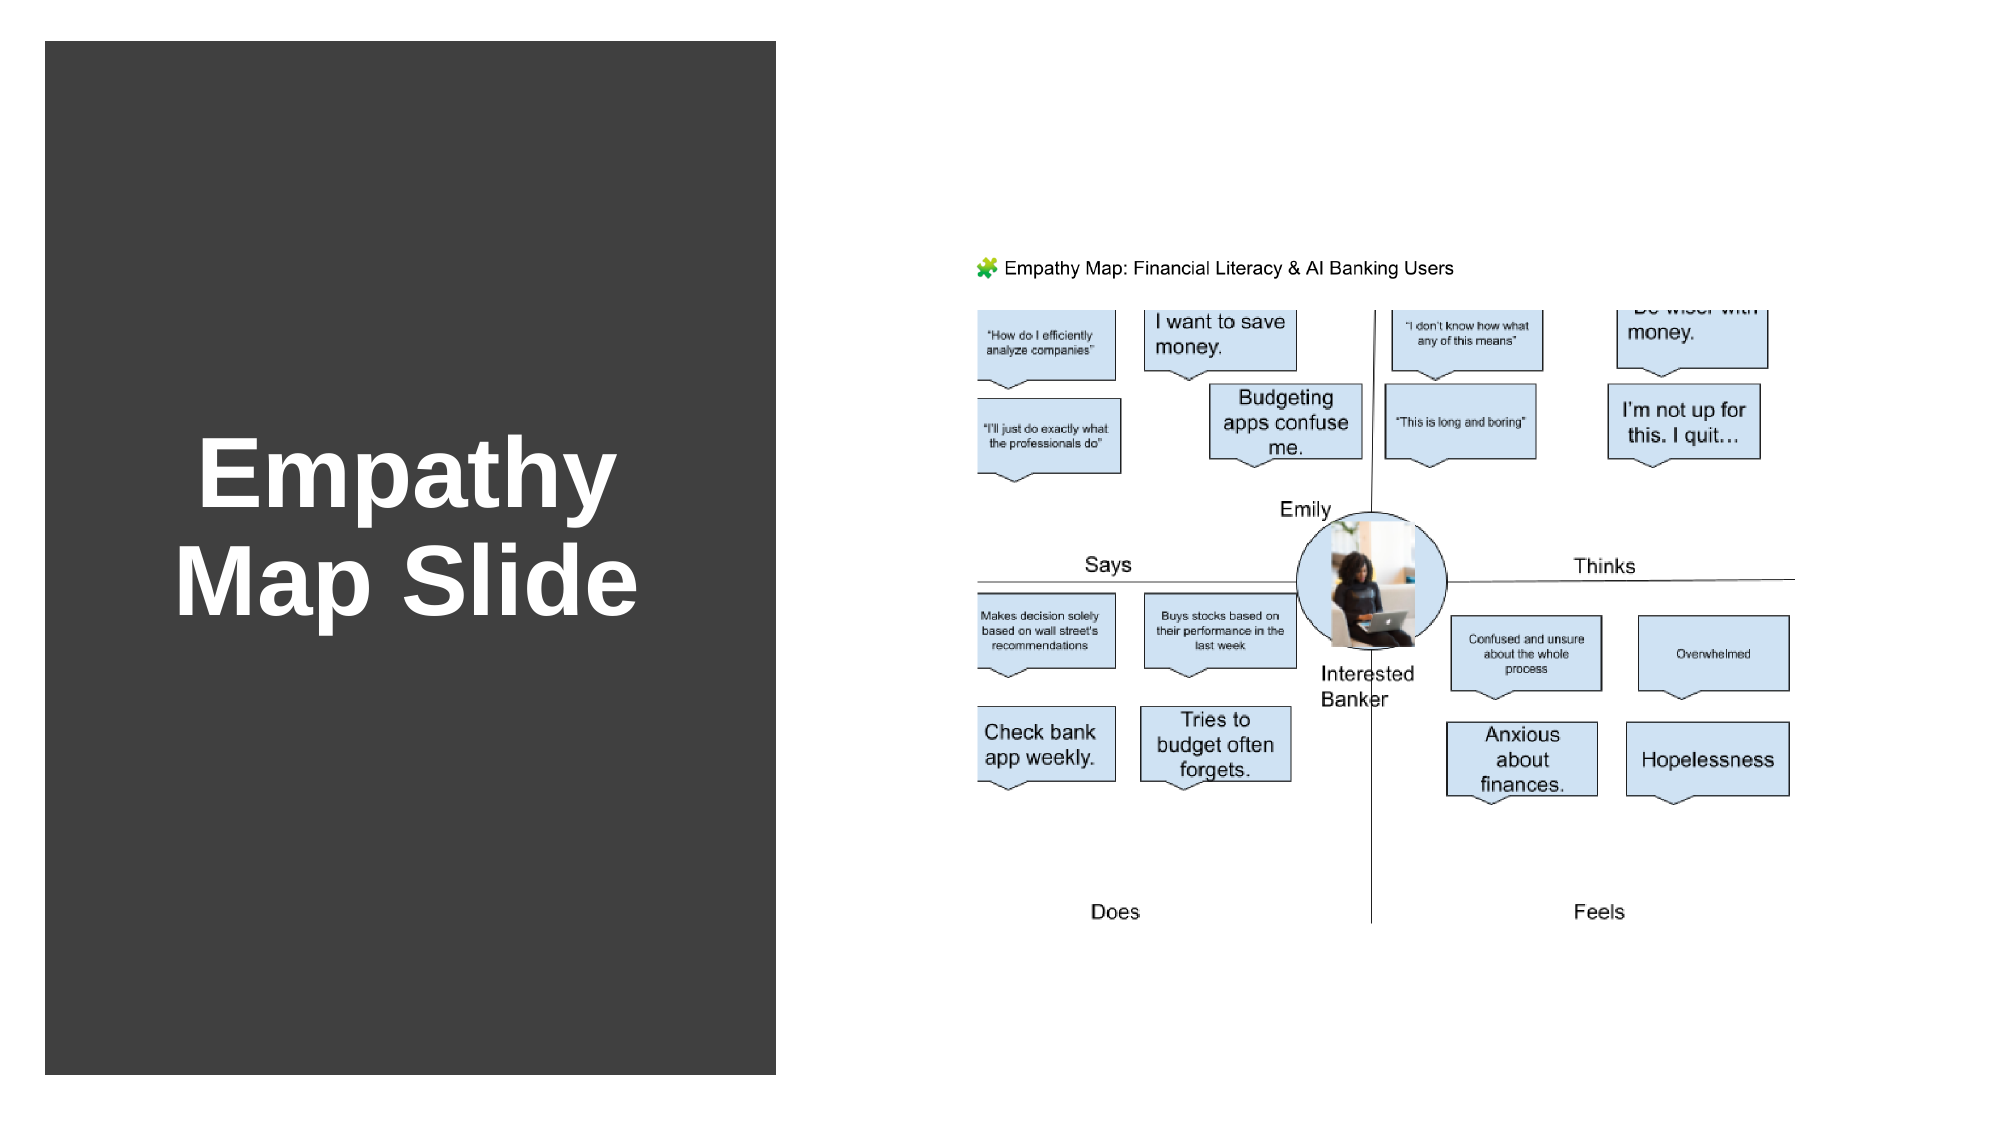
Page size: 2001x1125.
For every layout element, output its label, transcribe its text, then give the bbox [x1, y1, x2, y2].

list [848, 80, 1917, 1046]
title Empathy Map Slide [121, 121, 693, 936]
text_box [54, 50, 767, 1066]
